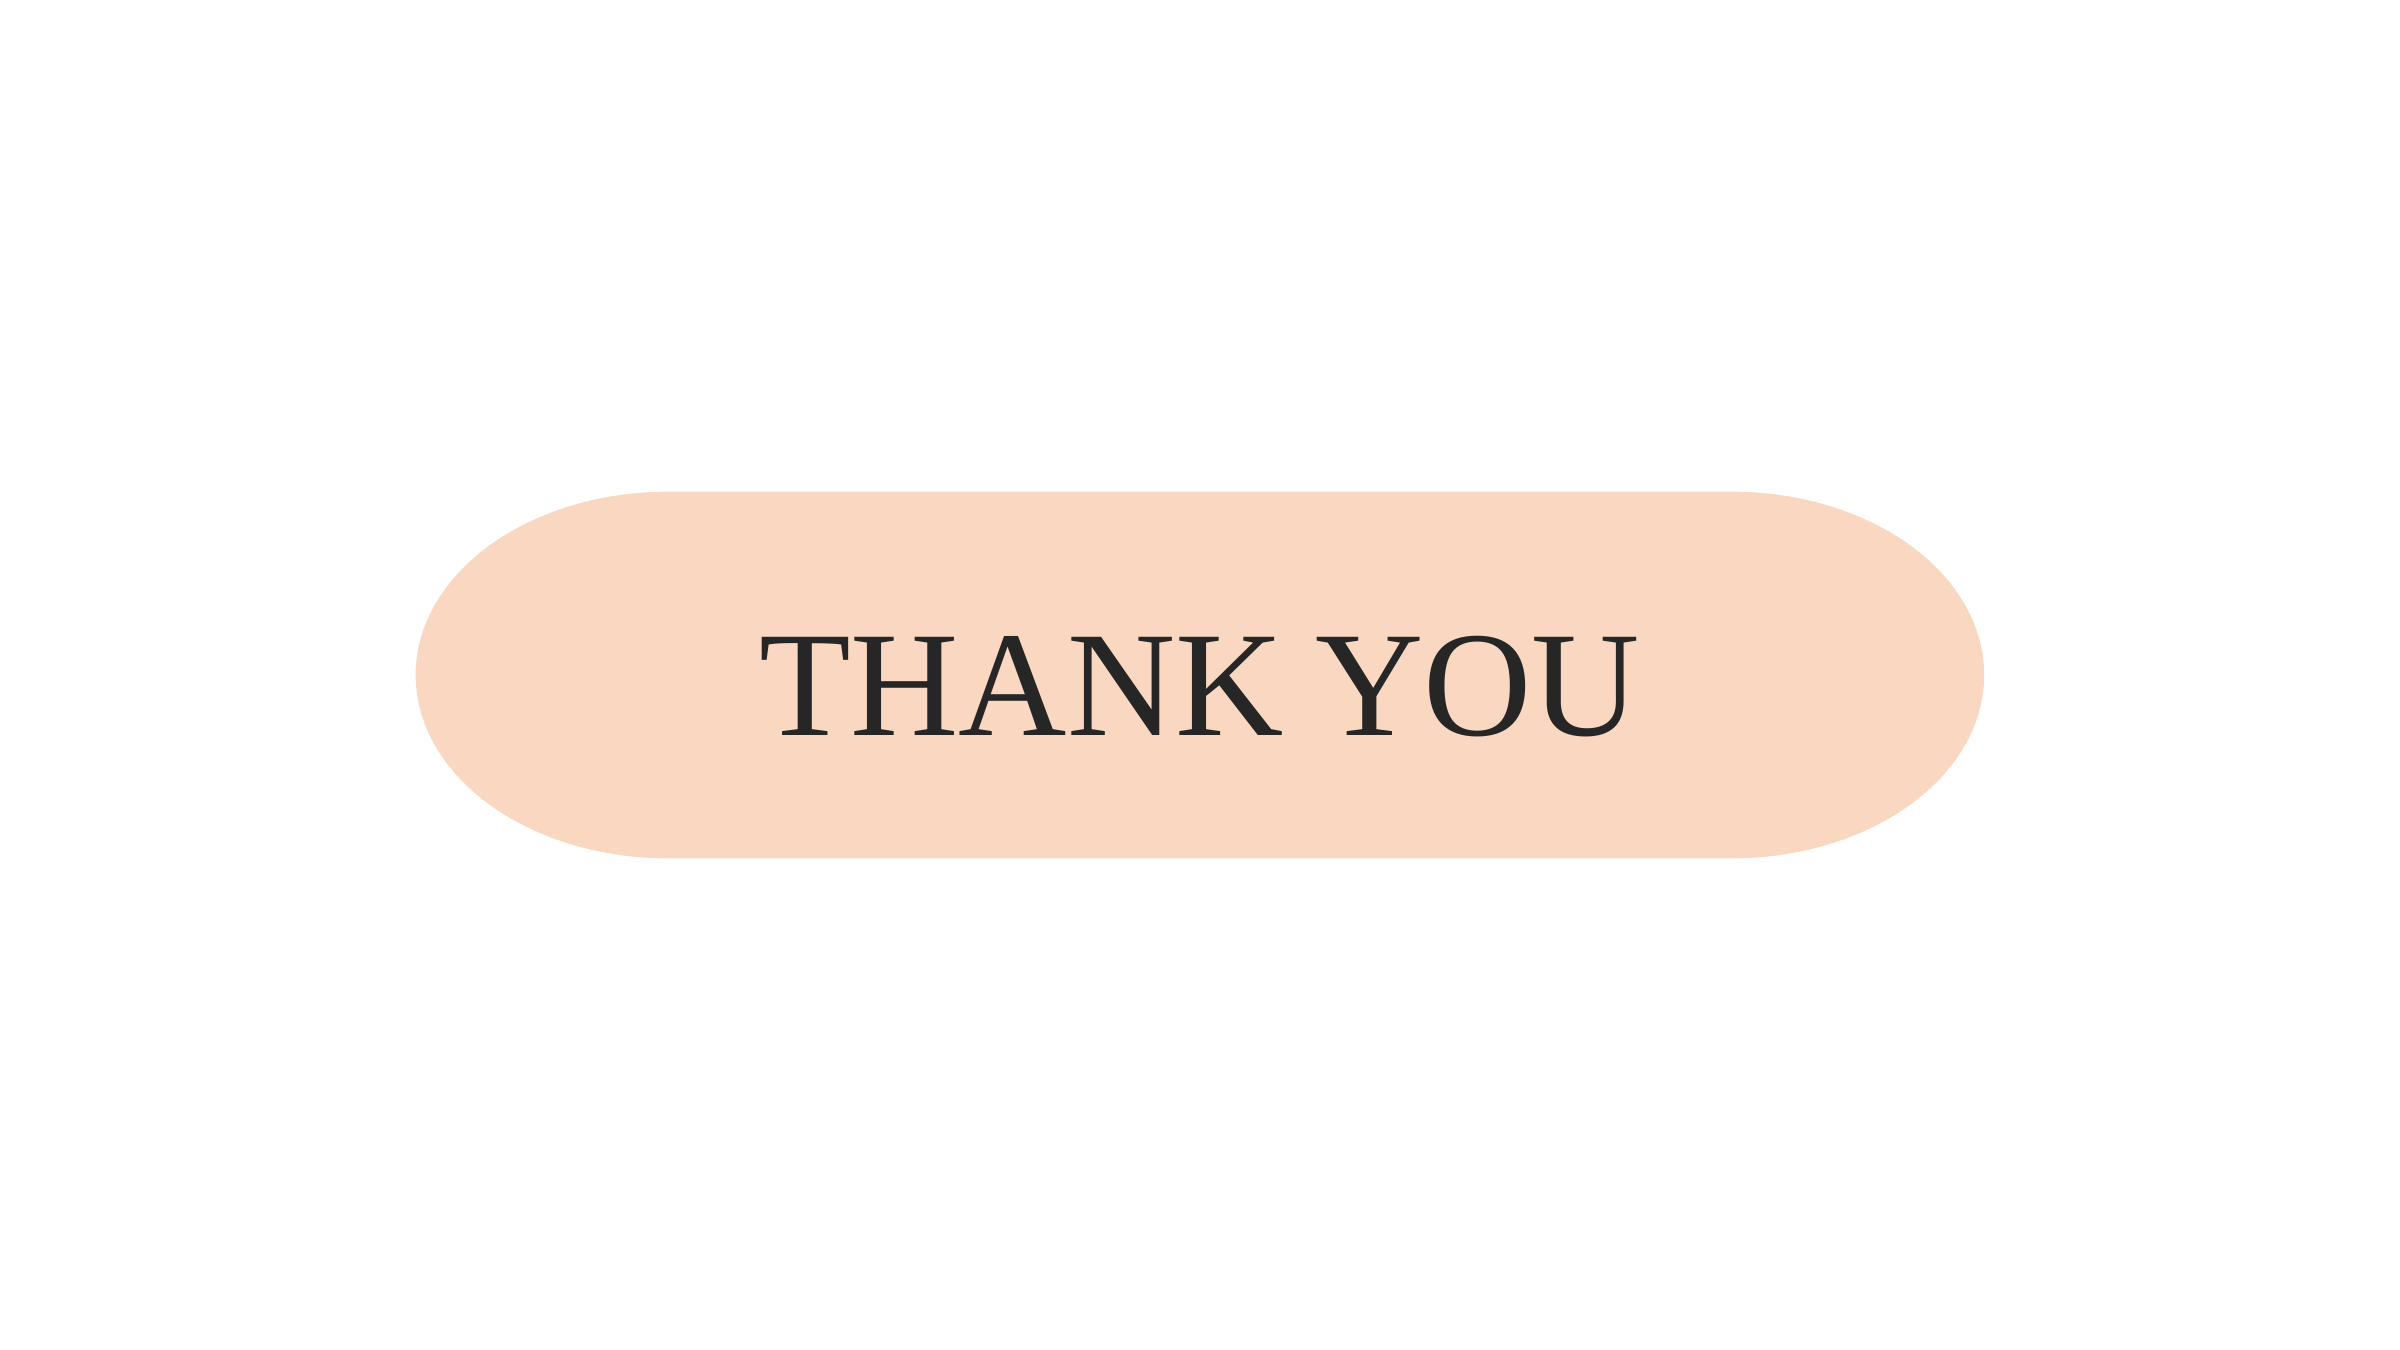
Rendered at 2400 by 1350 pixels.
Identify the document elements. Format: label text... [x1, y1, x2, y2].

text_box THANK YOU [415, 491, 1985, 859]
